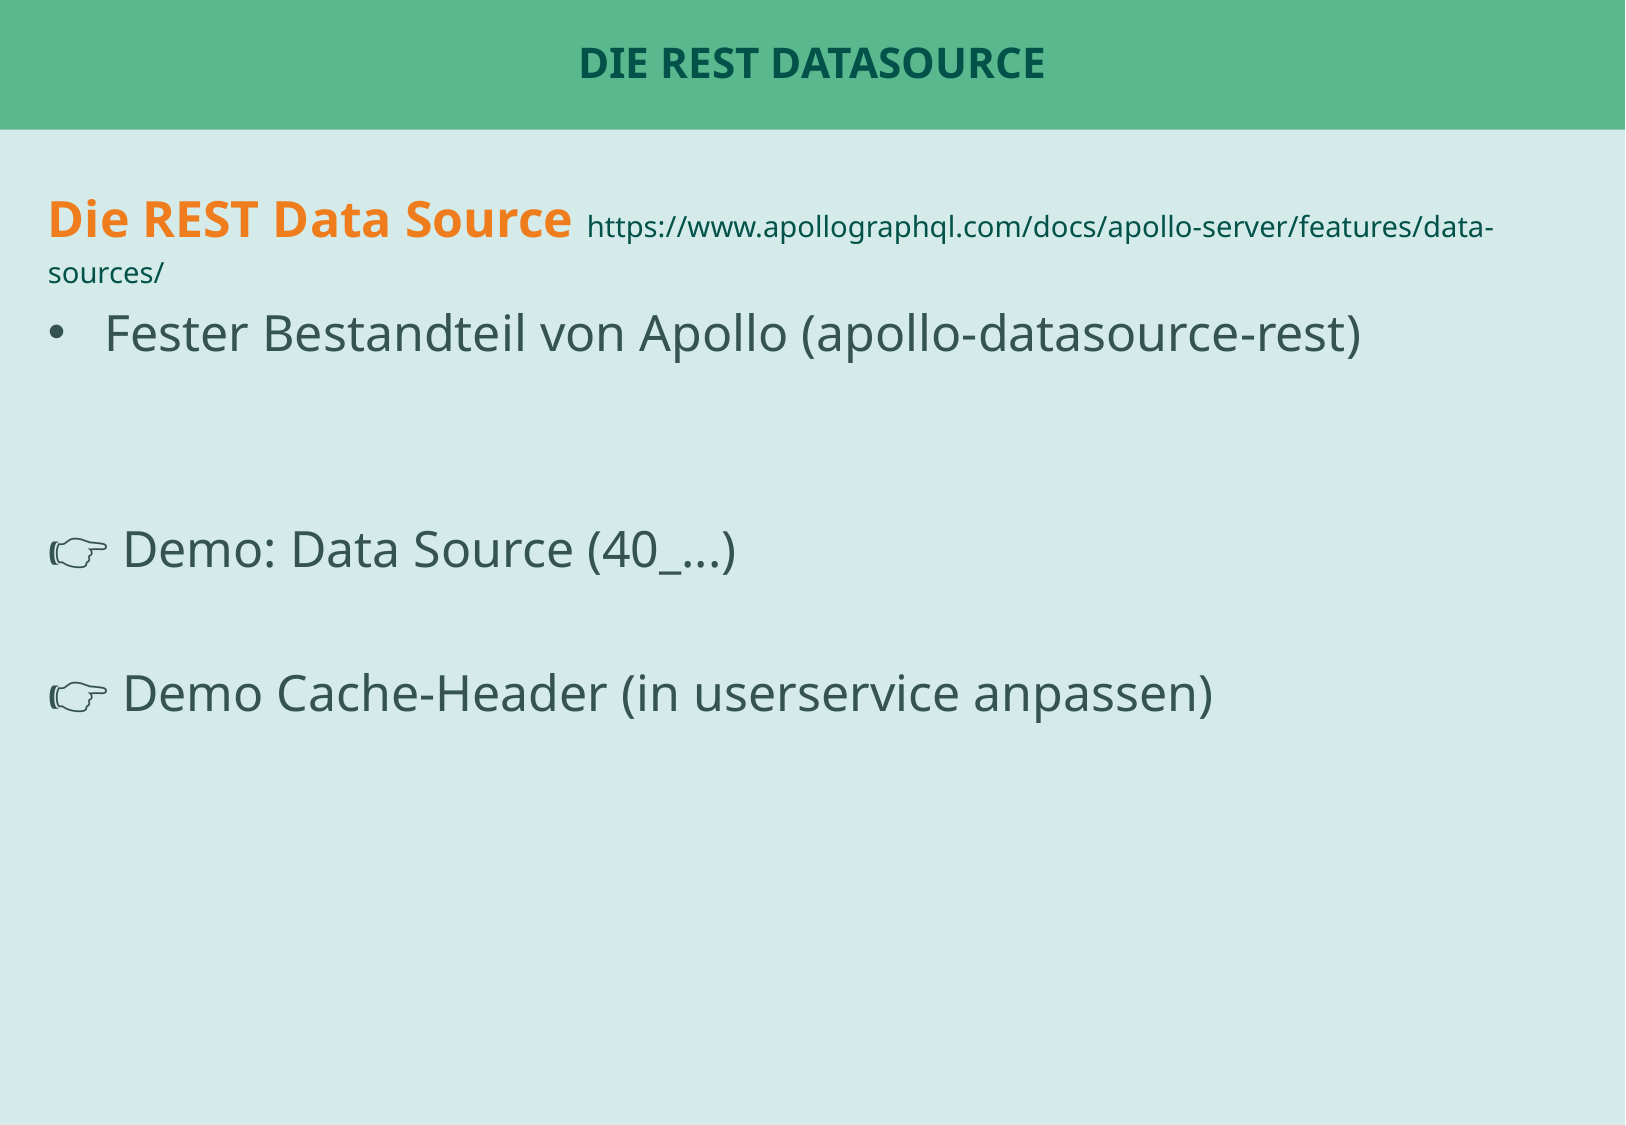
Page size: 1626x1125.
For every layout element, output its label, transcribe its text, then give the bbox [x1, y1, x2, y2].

title Die Rest DataSource [0, 0, 1625, 130]
text_box Die REST Data Source https://www.apollographql.com/docs/apollo-server/features/data-sources/ Fester Bestandteil von Apollo (apollo-datasource-rest) 👉 Demo: Data Source (40_...) 👉 Demo Cache-Header (in userservice anpassen) [33, 168, 1592, 729]
